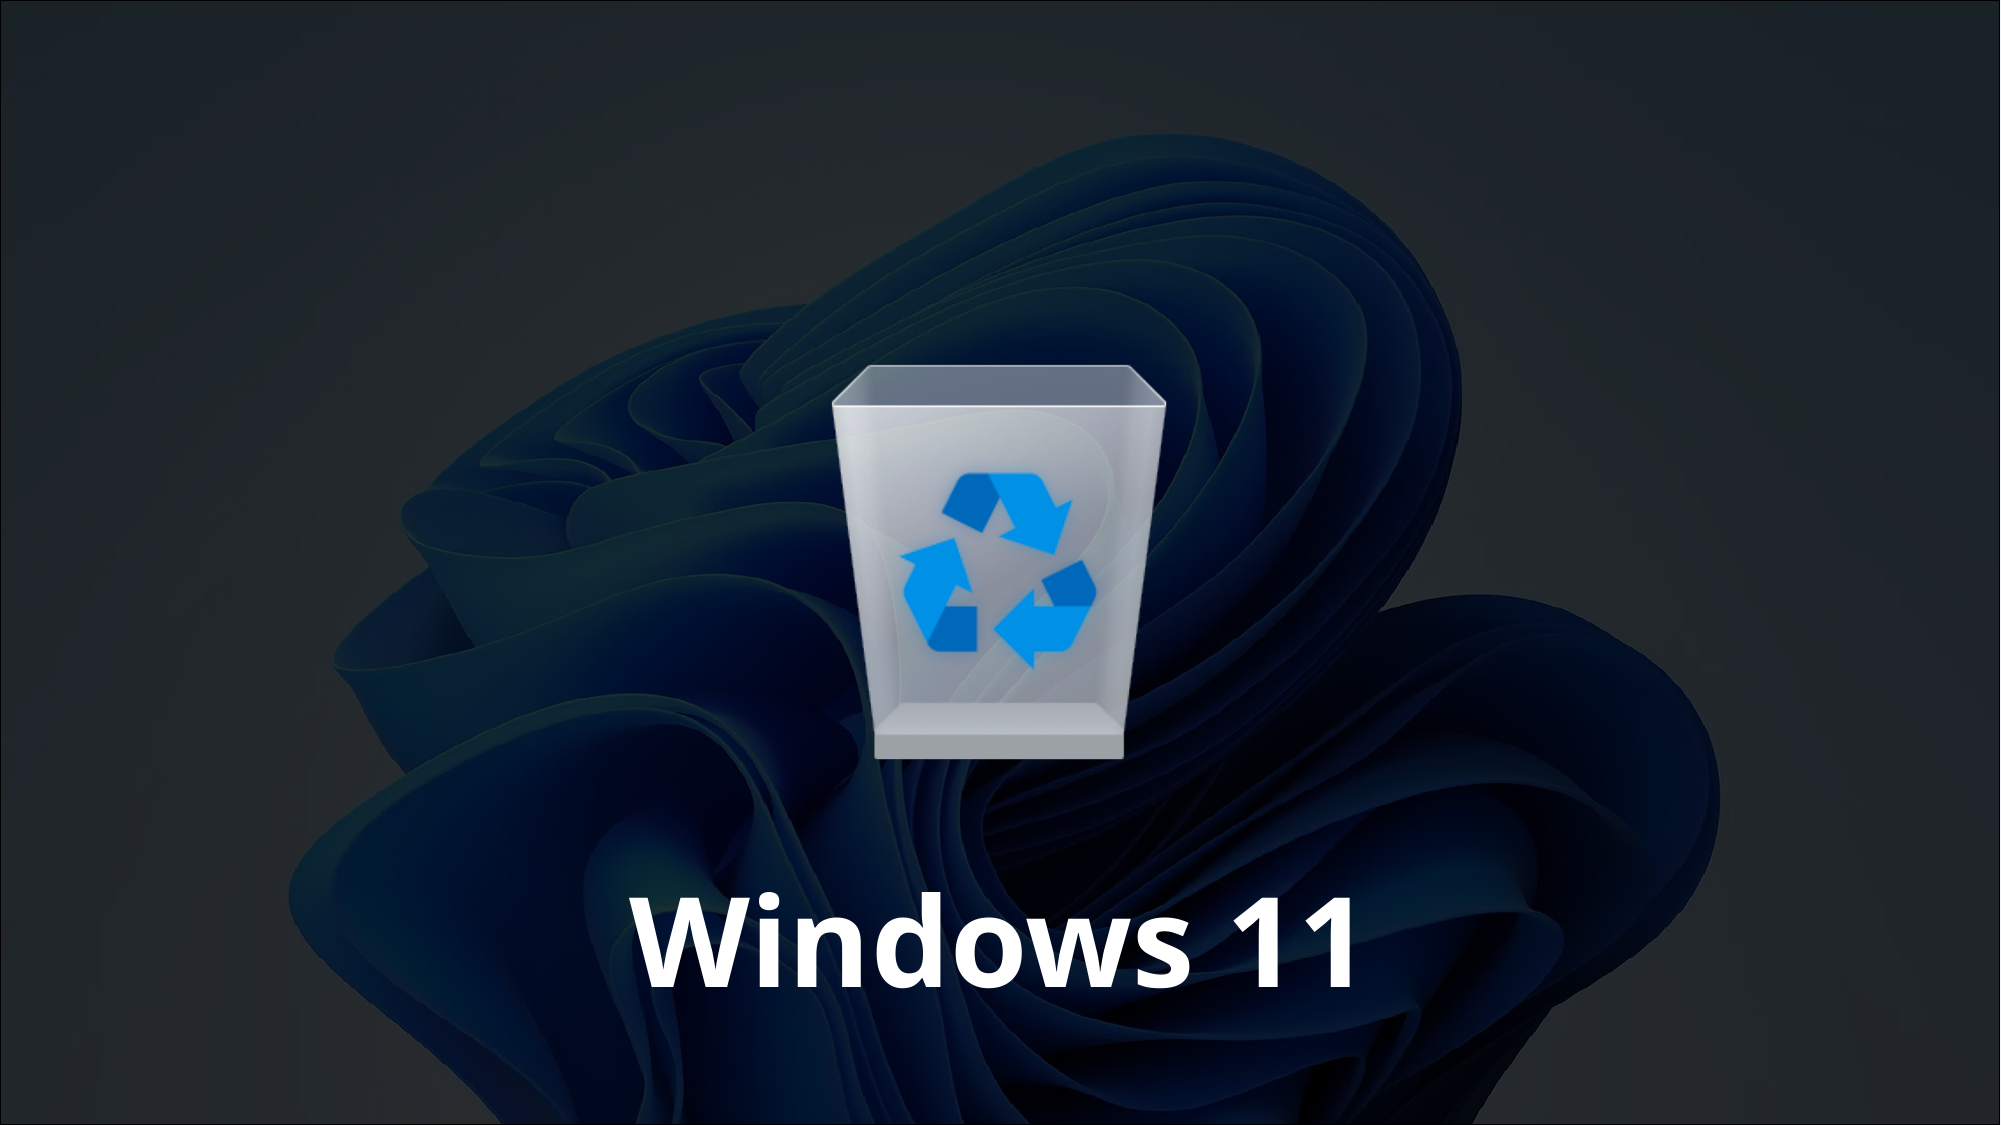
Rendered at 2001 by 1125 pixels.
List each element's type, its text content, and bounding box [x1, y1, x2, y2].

picture [774, 337, 1225, 788]
text_box [0, 0, 2000, 1125]
text_box Windows 11 [615, 854, 1385, 1020]
